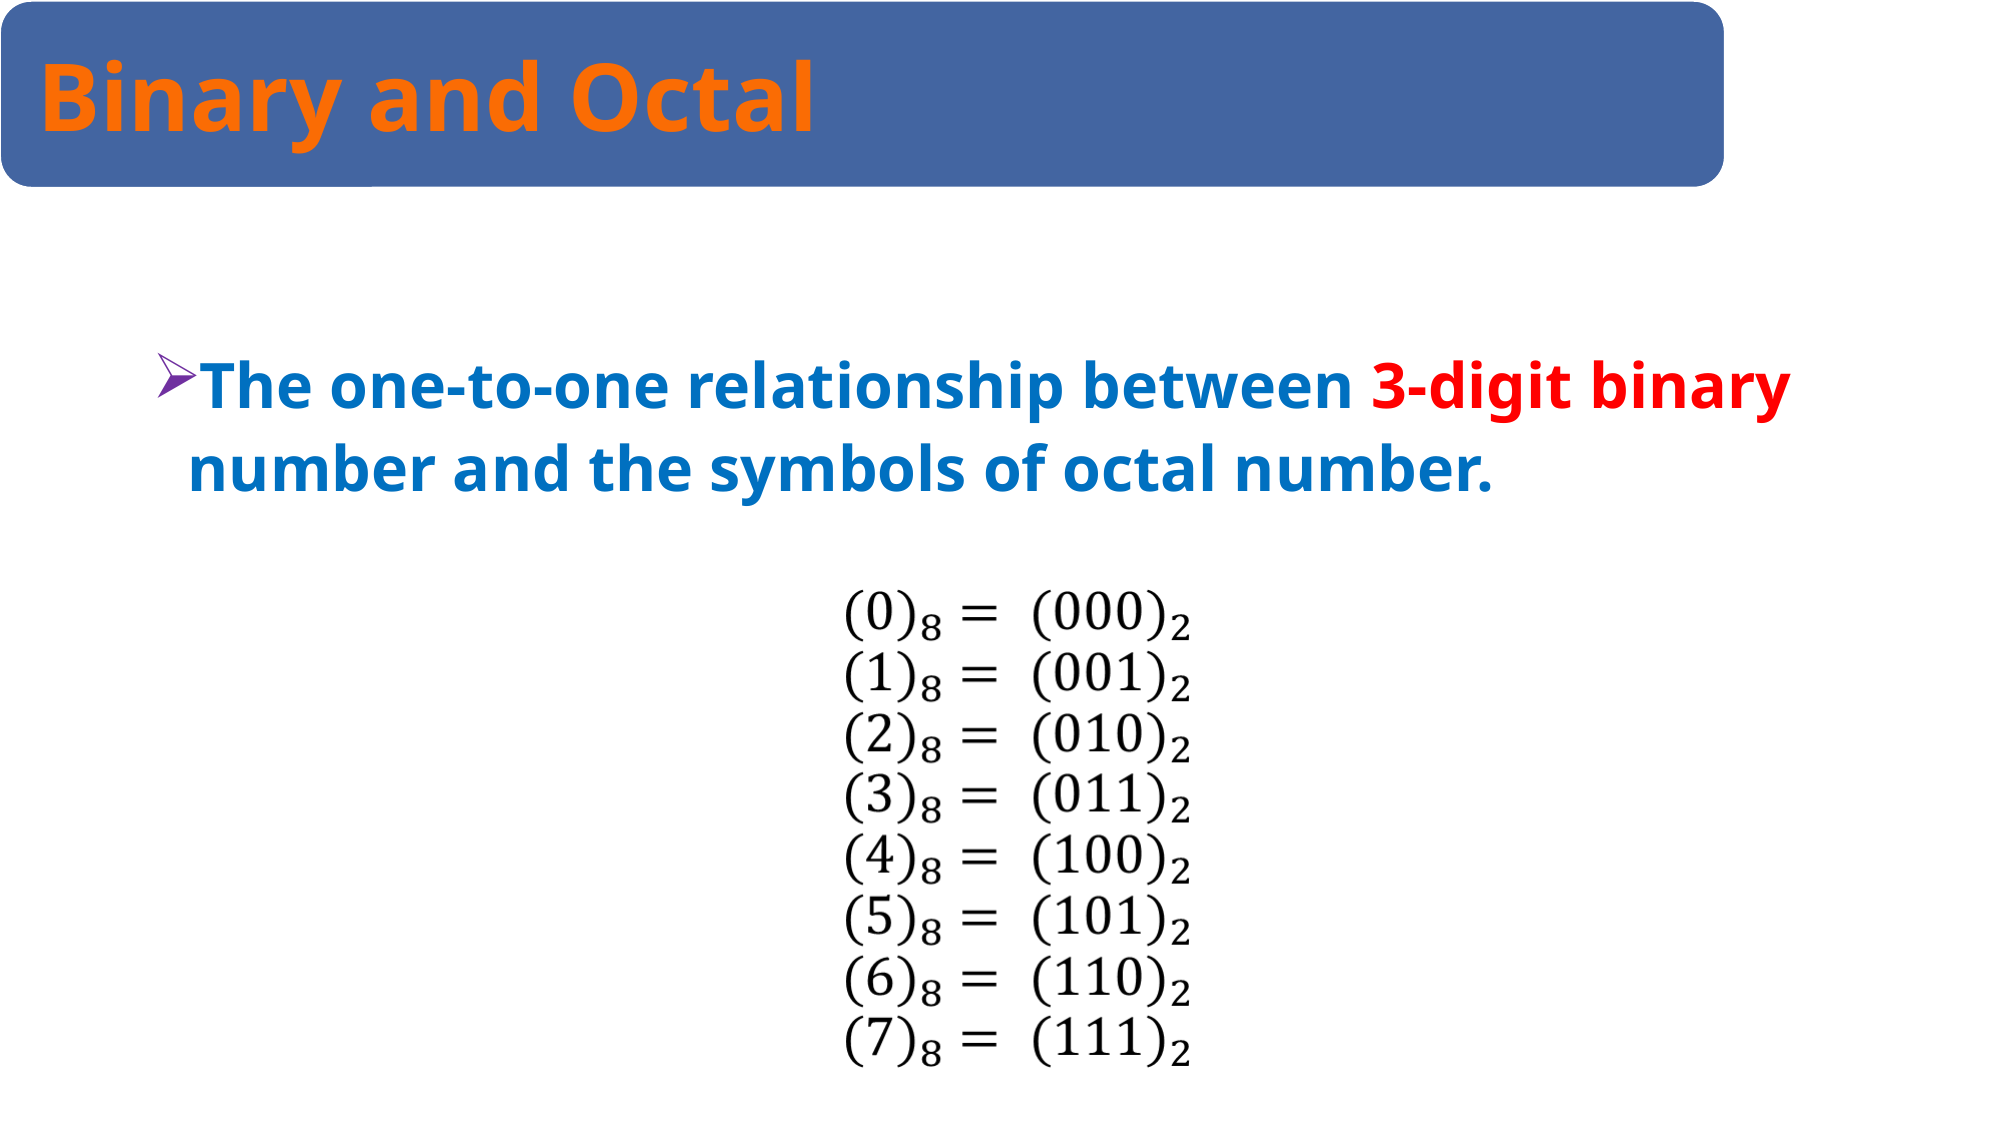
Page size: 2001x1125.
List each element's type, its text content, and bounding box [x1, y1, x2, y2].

text_box The one-to-one relationship between 3-digit binary number and the symbols of octal number. [137, 330, 1950, 609]
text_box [137, 59, 1863, 249]
picture [815, 576, 1206, 1093]
